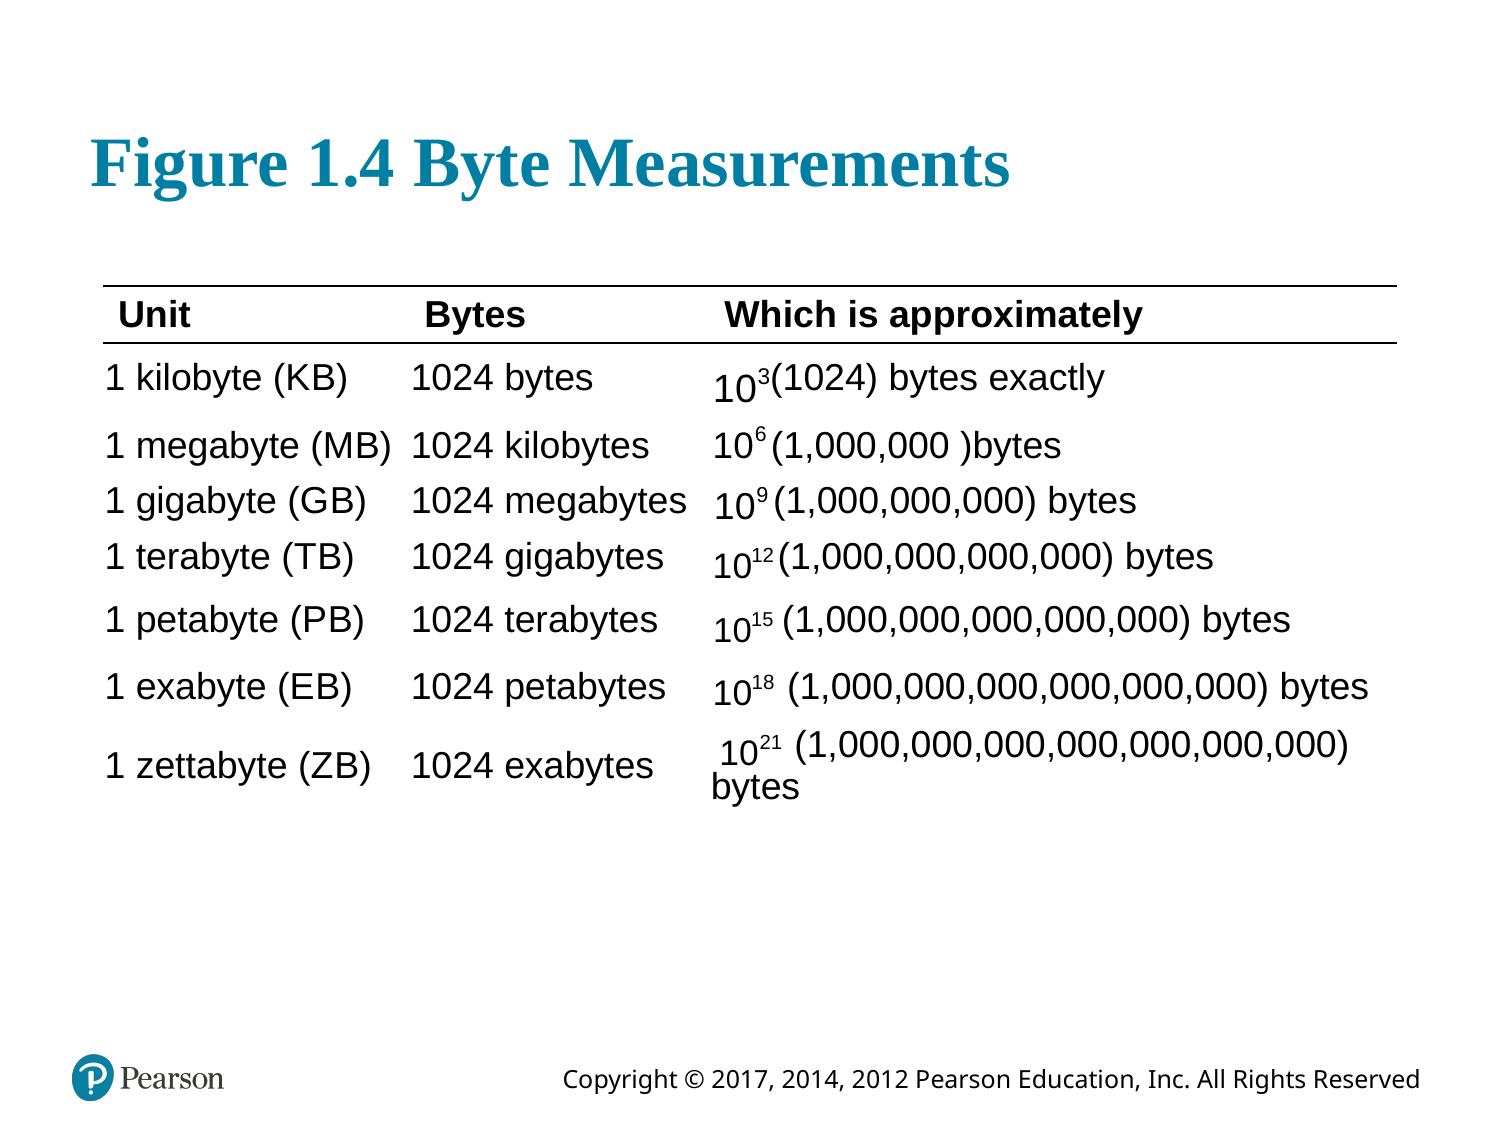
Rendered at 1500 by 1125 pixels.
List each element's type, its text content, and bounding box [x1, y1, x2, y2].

picture [98, 1054, 224, 1101]
picture [72, 1054, 88, 1070]
table_header Bytes [409, 287, 709, 342]
table_cell 1024 petabytes [409, 649, 709, 722]
table_cell 10 to the sixth power (1,000,000 )bytes [771, 411, 1397, 478]
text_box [717, 726, 786, 775]
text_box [711, 478, 775, 530]
table_cell 10 to the eighteenth power (1,000,000,000,000,000,000) bytes [709, 649, 1397, 722]
table_cell 1024 gigabytes [409, 522, 709, 589]
table_header Unit [103, 287, 409, 342]
table_cell 1024 megabytes [409, 478, 709, 522]
picture [72, 1087, 83, 1101]
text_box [710, 539, 782, 588]
table_cell 1024 exabytes [409, 722, 709, 808]
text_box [710, 604, 781, 652]
table_cell 1024 bytes [409, 344, 709, 411]
table_cell 1 petabyte (P B) [103, 589, 409, 649]
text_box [710, 666, 783, 715]
table_cell 10 to the fifteenth power (1,000,000,000,000,000) bytes [709, 589, 1397, 649]
table_cell 1024 terabytes [409, 589, 709, 649]
title Figure 1.4 Byte Measurements [75, 35, 1425, 216]
table_cell 1 zettabyte (Z B) [103, 722, 409, 808]
table_cell 1 exabyte (E B) [103, 649, 409, 722]
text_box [710, 418, 773, 468]
table_cell 1 terabyte (T B) [103, 522, 409, 589]
table_cell 10 cube (1024) bytes exactly [709, 344, 1397, 411]
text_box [710, 359, 777, 413]
table_cell 10 to the twenty one power (1,000,000,000,000,000,000,000) bytes [709, 722, 1397, 808]
picture [80, 1063, 106, 1088]
table_cell 1 gigabyte (G B) [103, 478, 409, 522]
table_cell 1 kilobyte (K B) [103, 344, 409, 411]
table_cell 1 megabyte (M B) [103, 411, 409, 478]
table_cell 10 to the ninth power (1,000,000,000) bytes [775, 478, 1397, 522]
table_cell 10 to the twelfth power (1,000,000,000,000) bytes [773, 522, 1397, 589]
table_cell 1024 kilobytes [409, 411, 709, 478]
table_header Which is approximately [709, 287, 1397, 342]
